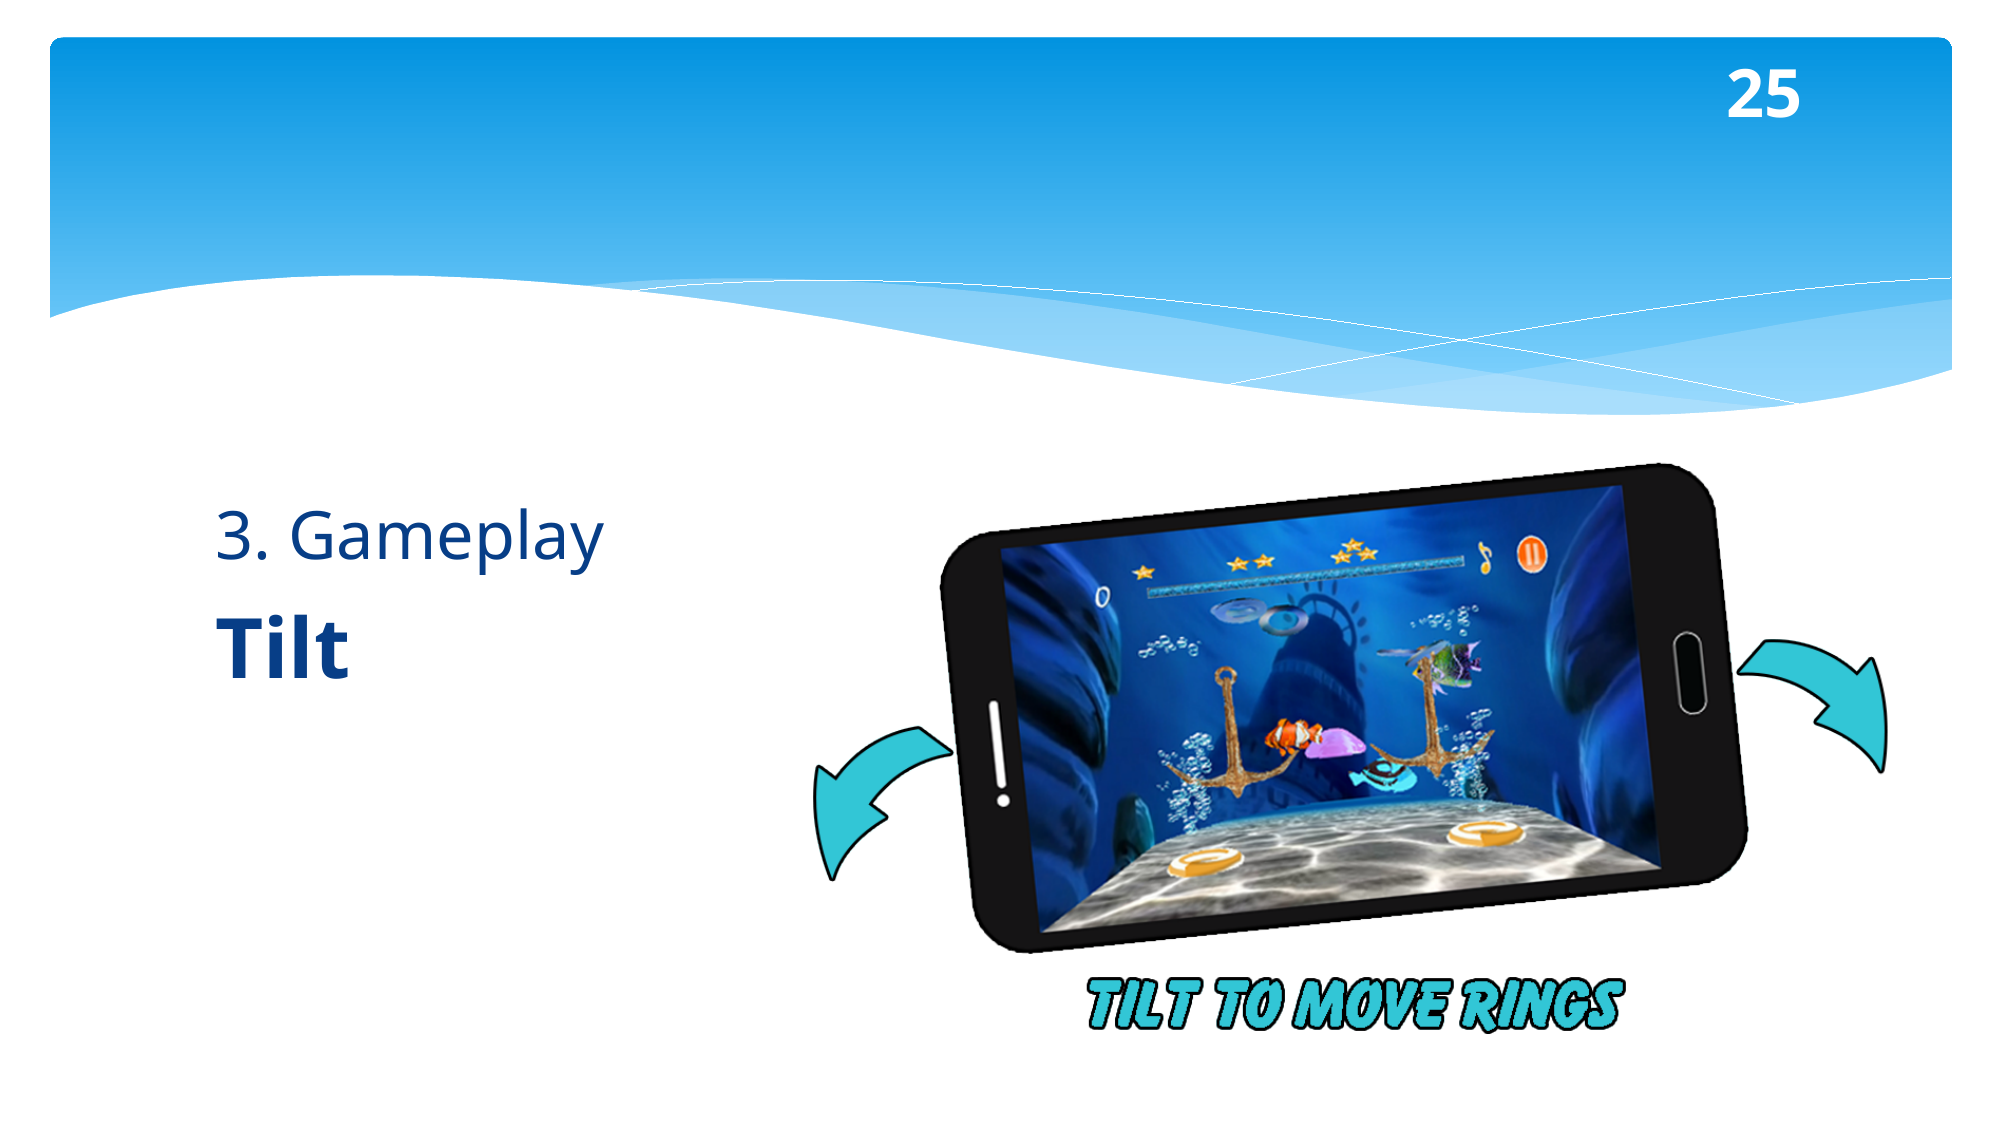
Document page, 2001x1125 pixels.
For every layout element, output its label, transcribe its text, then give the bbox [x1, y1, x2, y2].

title 3. Gameplay [200, 375, 806, 581]
list Tilt [200, 587, 805, 900]
slide_number 25 [1637, 66, 1892, 127]
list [811, 372, 1892, 1125]
